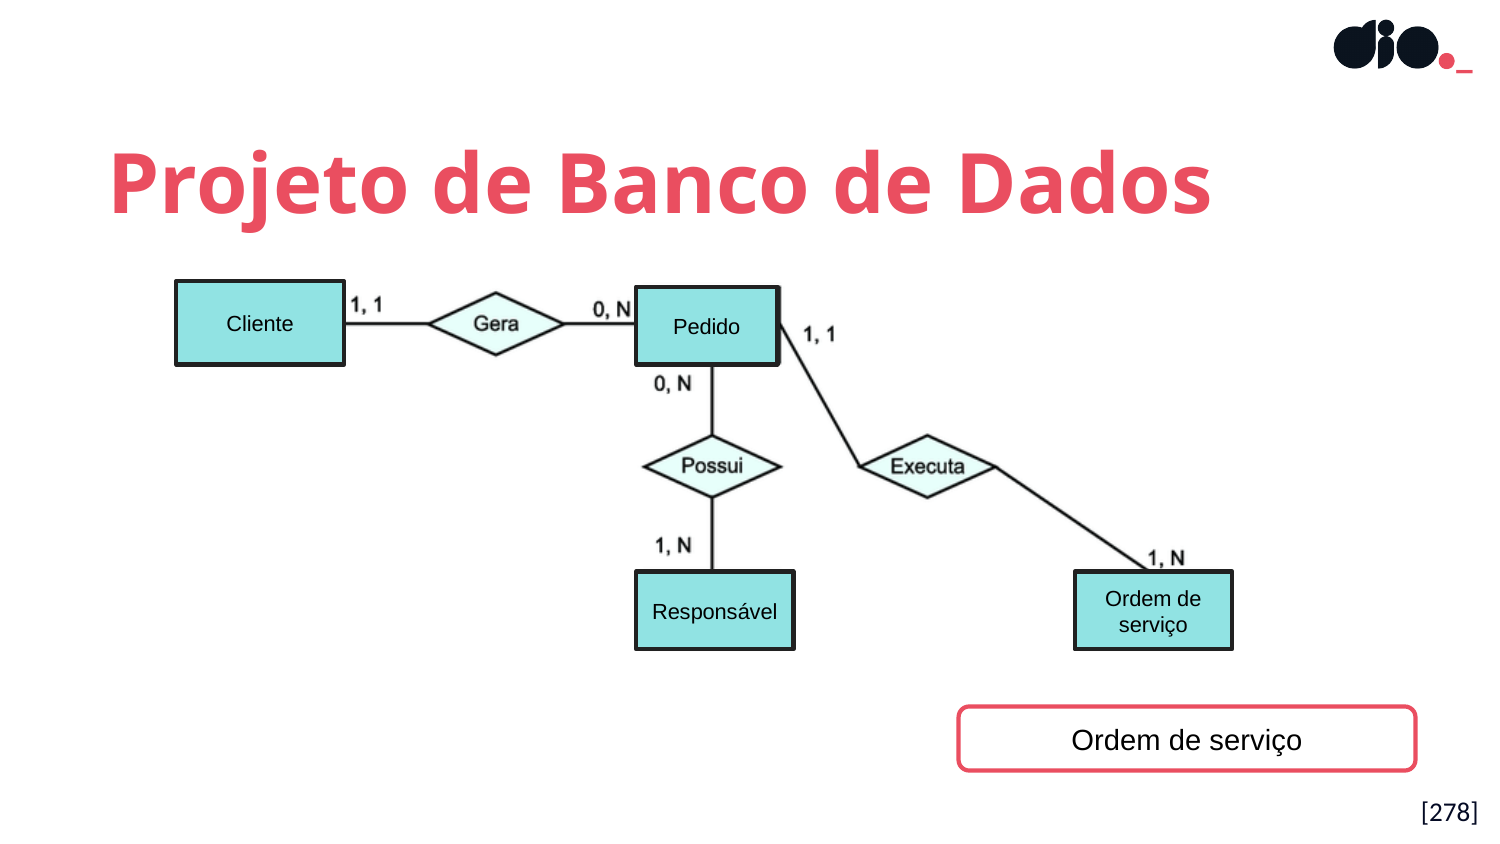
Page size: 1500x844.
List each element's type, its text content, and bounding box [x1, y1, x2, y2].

picture [1333, 19, 1473, 74]
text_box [117, 266, 1268, 671]
text_box Ordem de serviço [956, 704, 1418, 773]
text_box Projeto de Banco de Dados [92, 104, 1408, 243]
slide_number [278] [1403, 779, 1494, 844]
